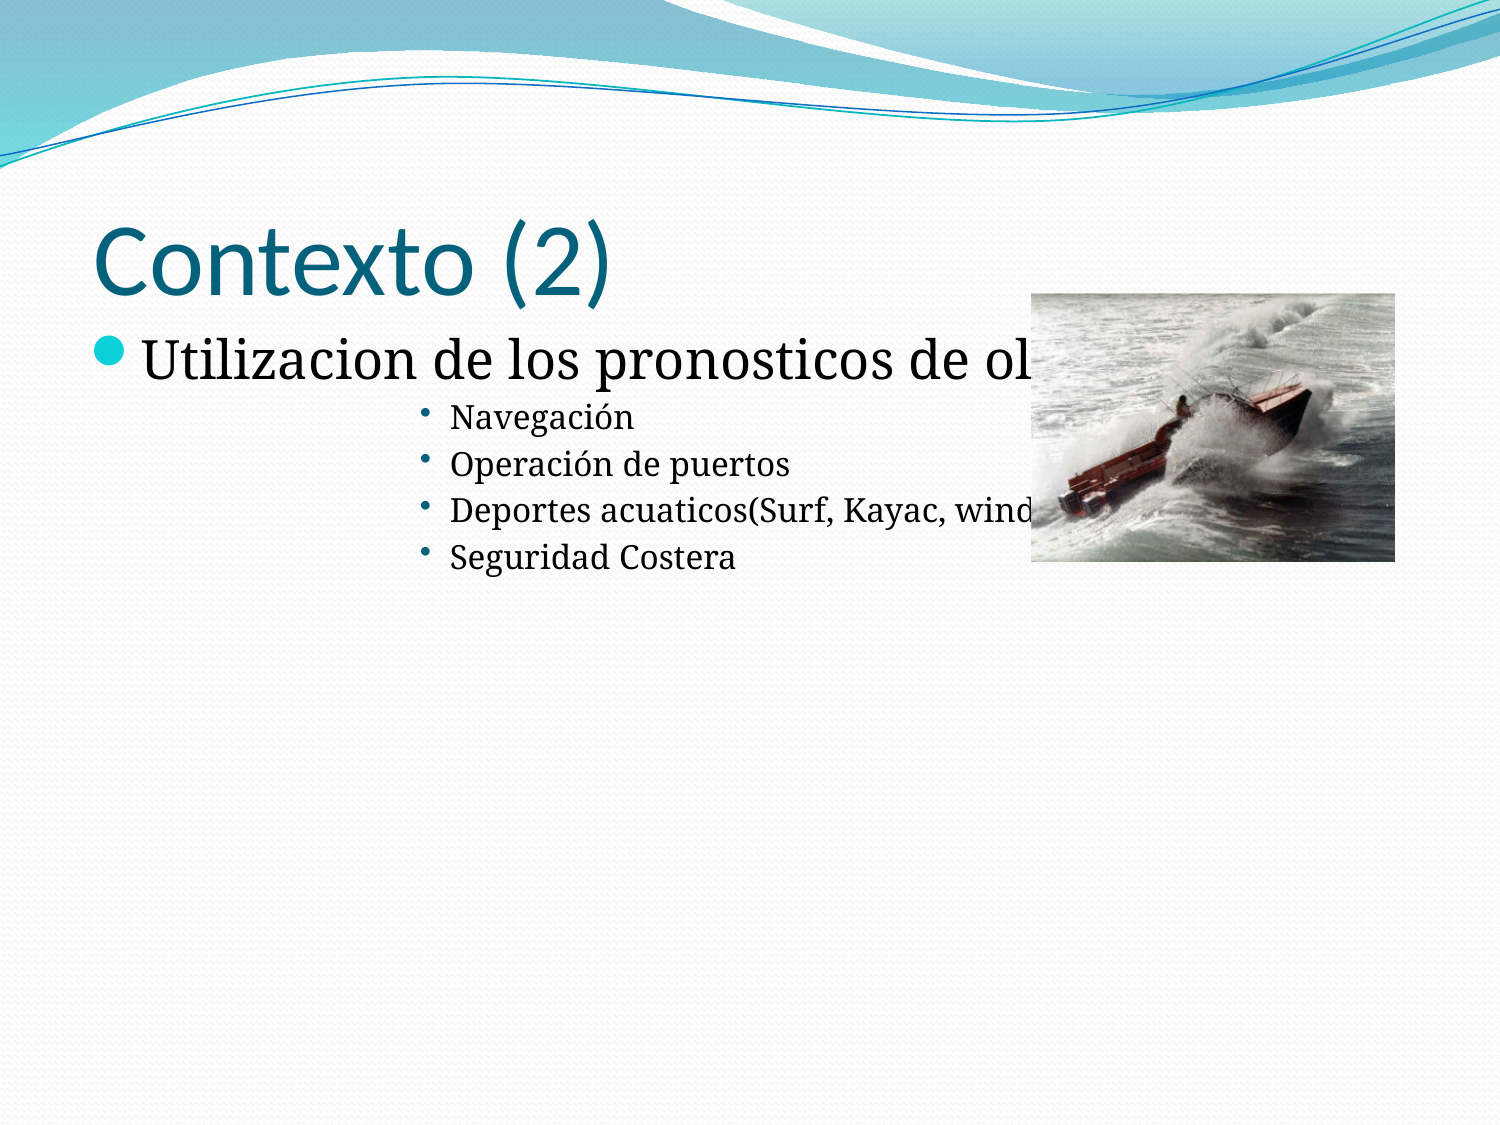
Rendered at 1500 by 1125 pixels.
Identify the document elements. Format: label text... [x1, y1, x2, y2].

title Contexto (2) [93, 128, 1444, 317]
list Utilizacion de los pronosticos de olas: Navegación Operación de puertos Deportes acuaticos(Surf, Kayac, windsurf, etc) Seguridad Costera [75, 317, 1425, 1038]
picture [1030, 292, 1395, 563]
